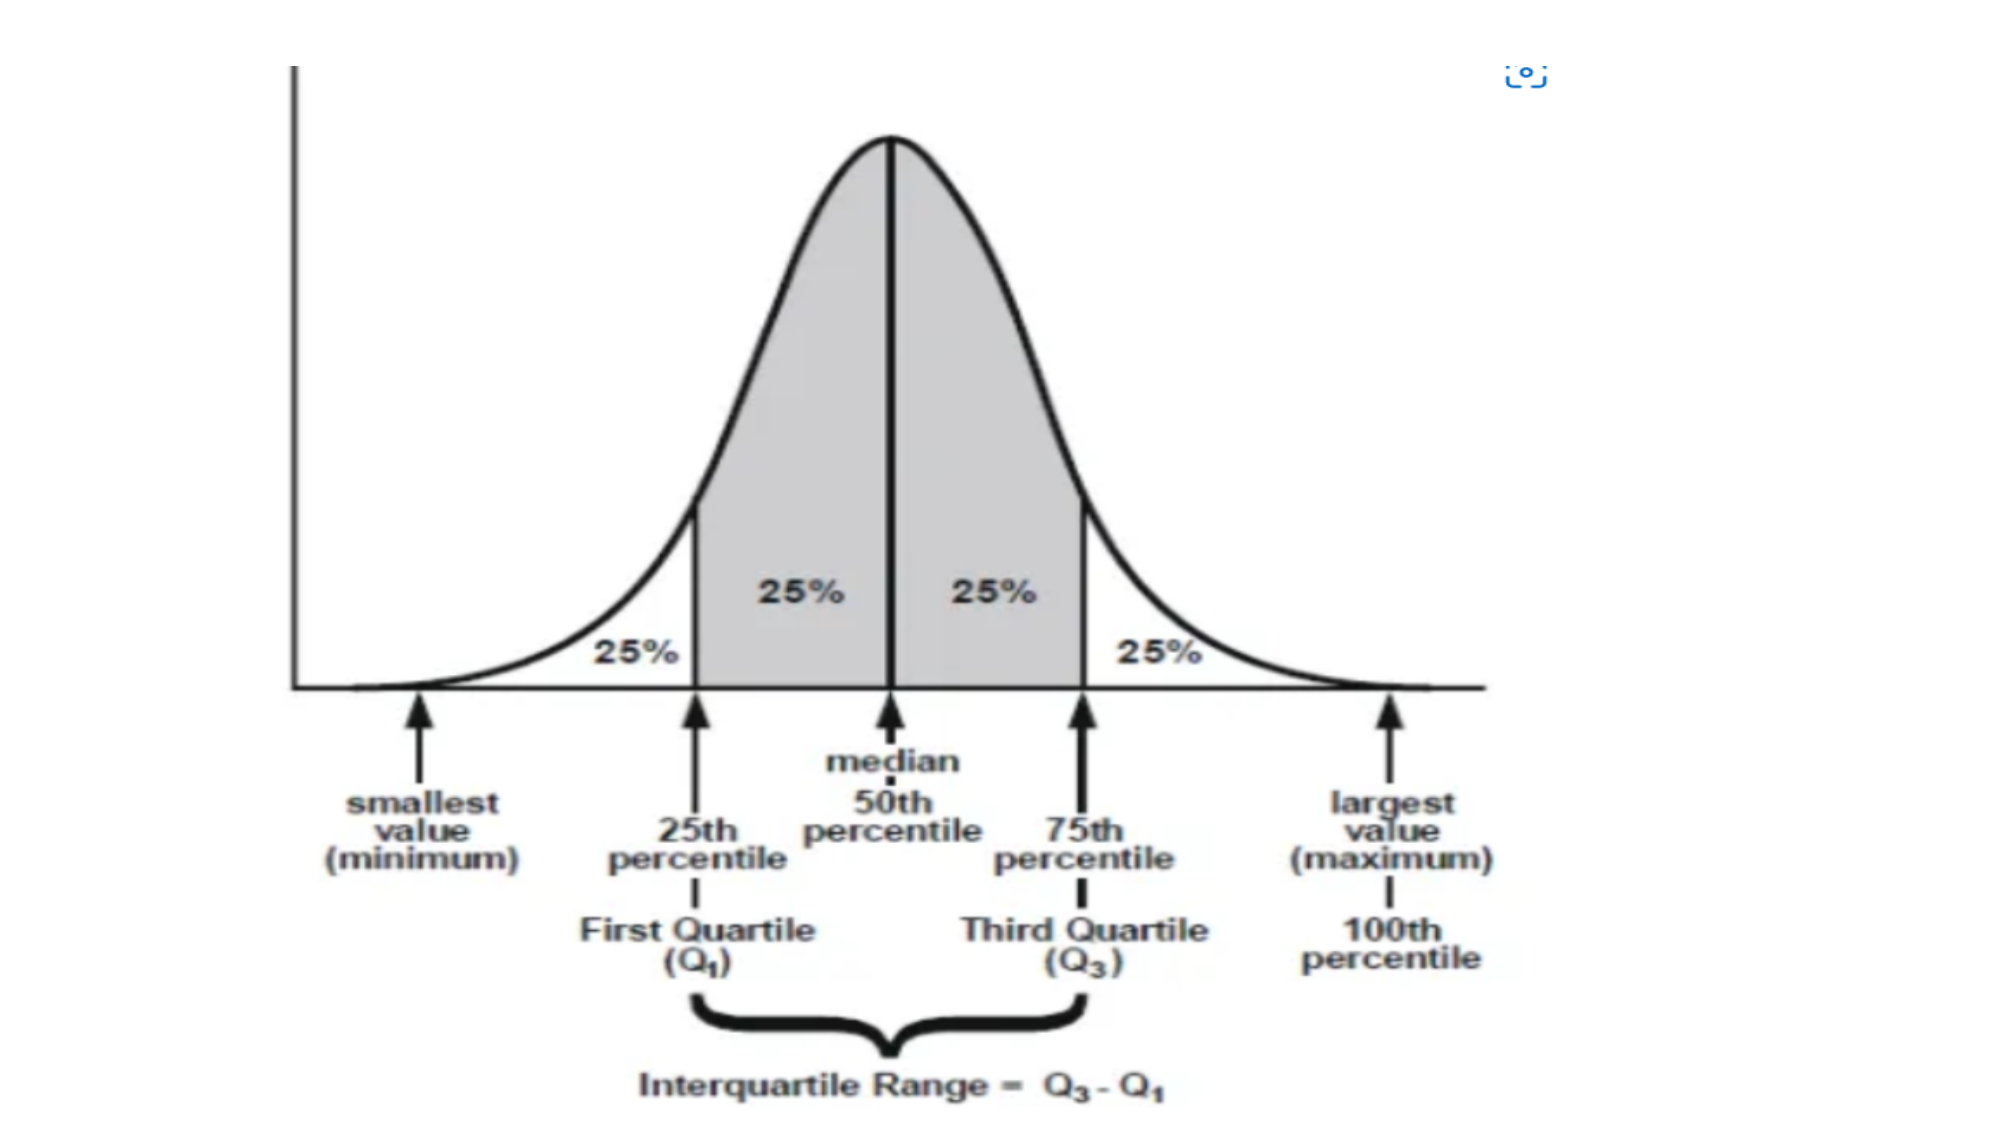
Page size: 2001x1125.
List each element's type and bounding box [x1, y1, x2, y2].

list [249, 66, 1562, 1108]
